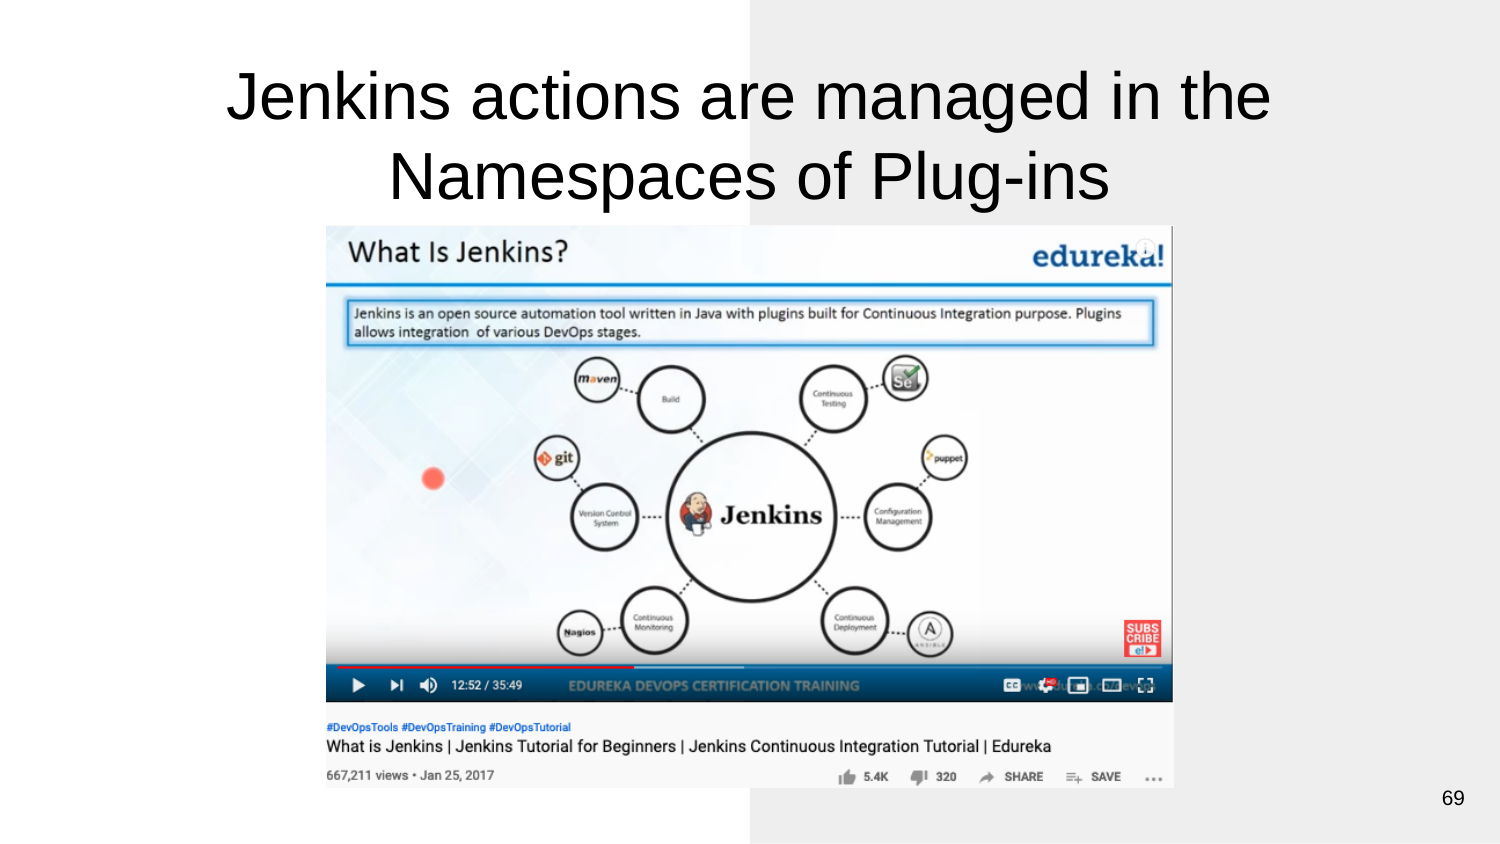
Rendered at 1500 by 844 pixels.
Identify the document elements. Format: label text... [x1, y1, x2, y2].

picture [326, 224, 1174, 789]
title Jenkins actions are managed in the Namespaces of Plug-ins [44, 55, 1456, 209]
slide_number 69 [1389, 764, 1480, 830]
